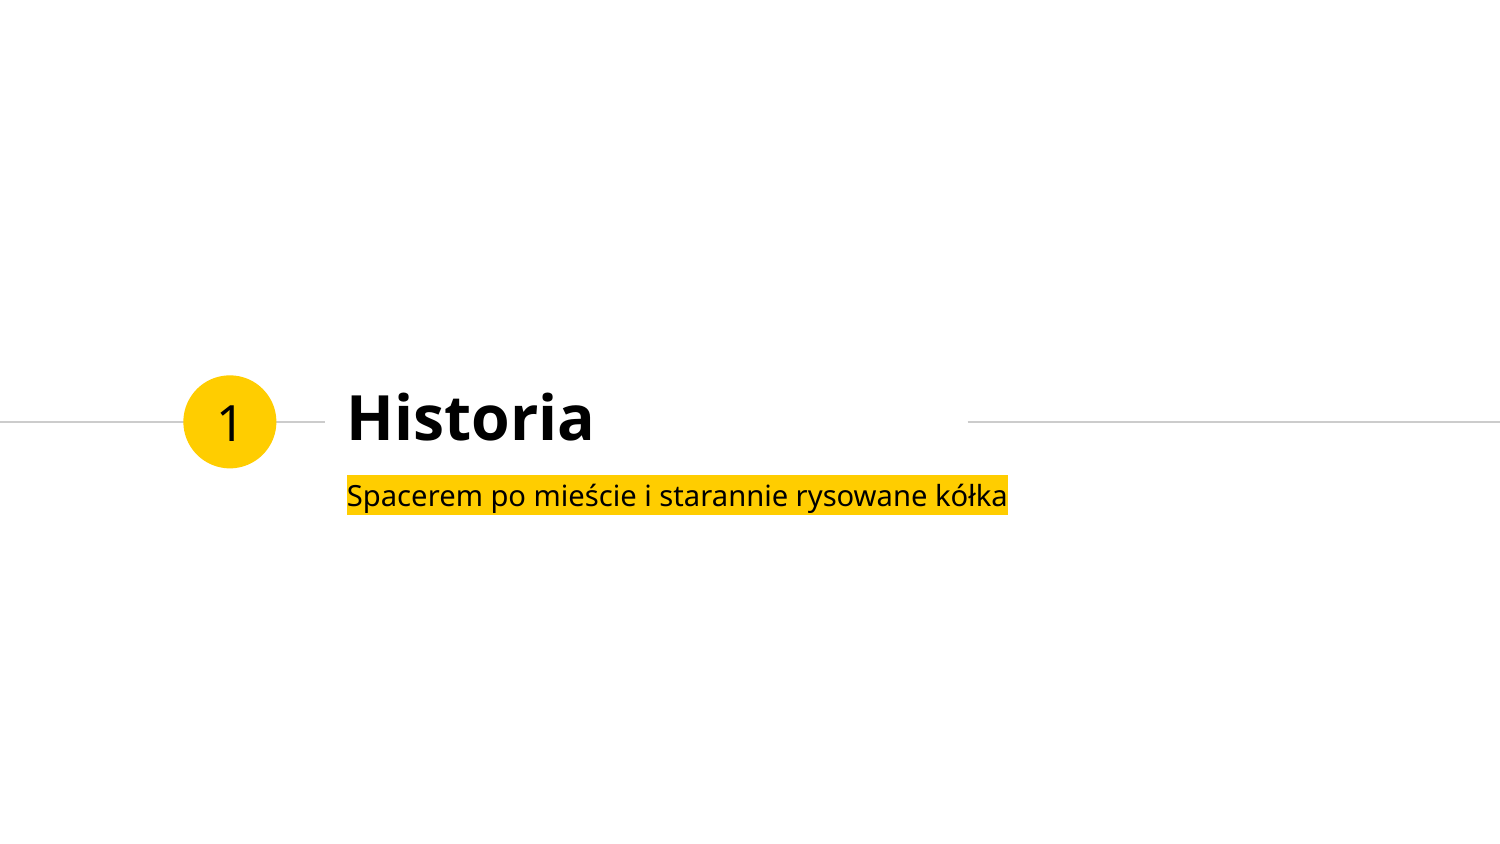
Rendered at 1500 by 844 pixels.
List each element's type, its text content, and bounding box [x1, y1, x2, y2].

subtitle Spacerem po mieście i starannie rysowane kółka [331, 461, 1249, 591]
text_box 1 [186, 375, 276, 468]
title Historia [331, 277, 954, 461]
